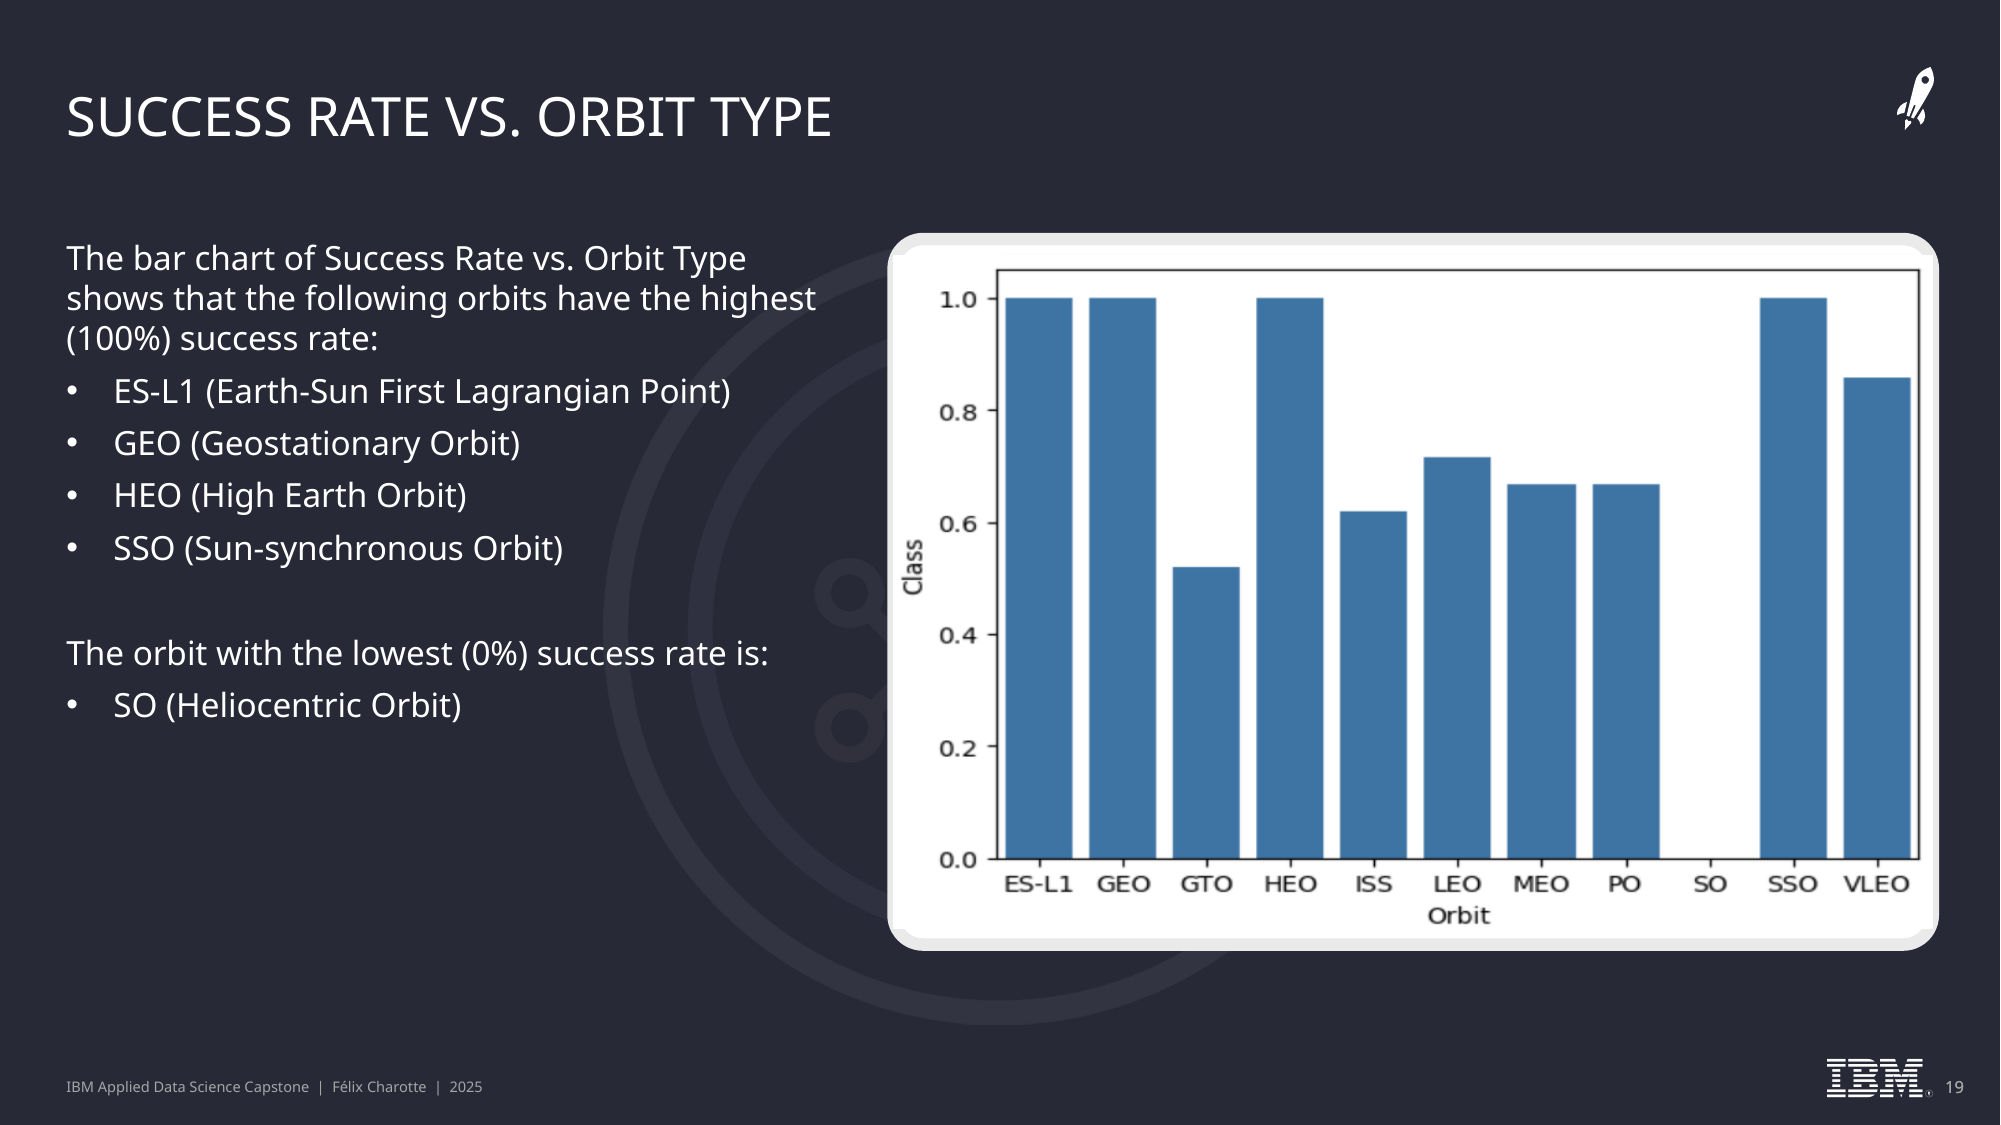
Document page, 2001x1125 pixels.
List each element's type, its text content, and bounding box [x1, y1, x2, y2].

picture [1826, 1058, 1934, 1098]
picture [893, 239, 1933, 945]
list The bar chart of Success Rate vs. Orbit Type shows that the following orbits have the highest (100%) success rate: ES-L1 (Earth-Sun First Lagrangian Point) GEO (Geostationary Orbit) HEO (High Earth Orbit) SSO (Sun-synchronous Orbit) The orbit with the lowest (0%) success rate is: SO (Heliocentric Orbit) [66, 237, 835, 1050]
title Success Rate vs. Orbit Type [66, 30, 1863, 149]
